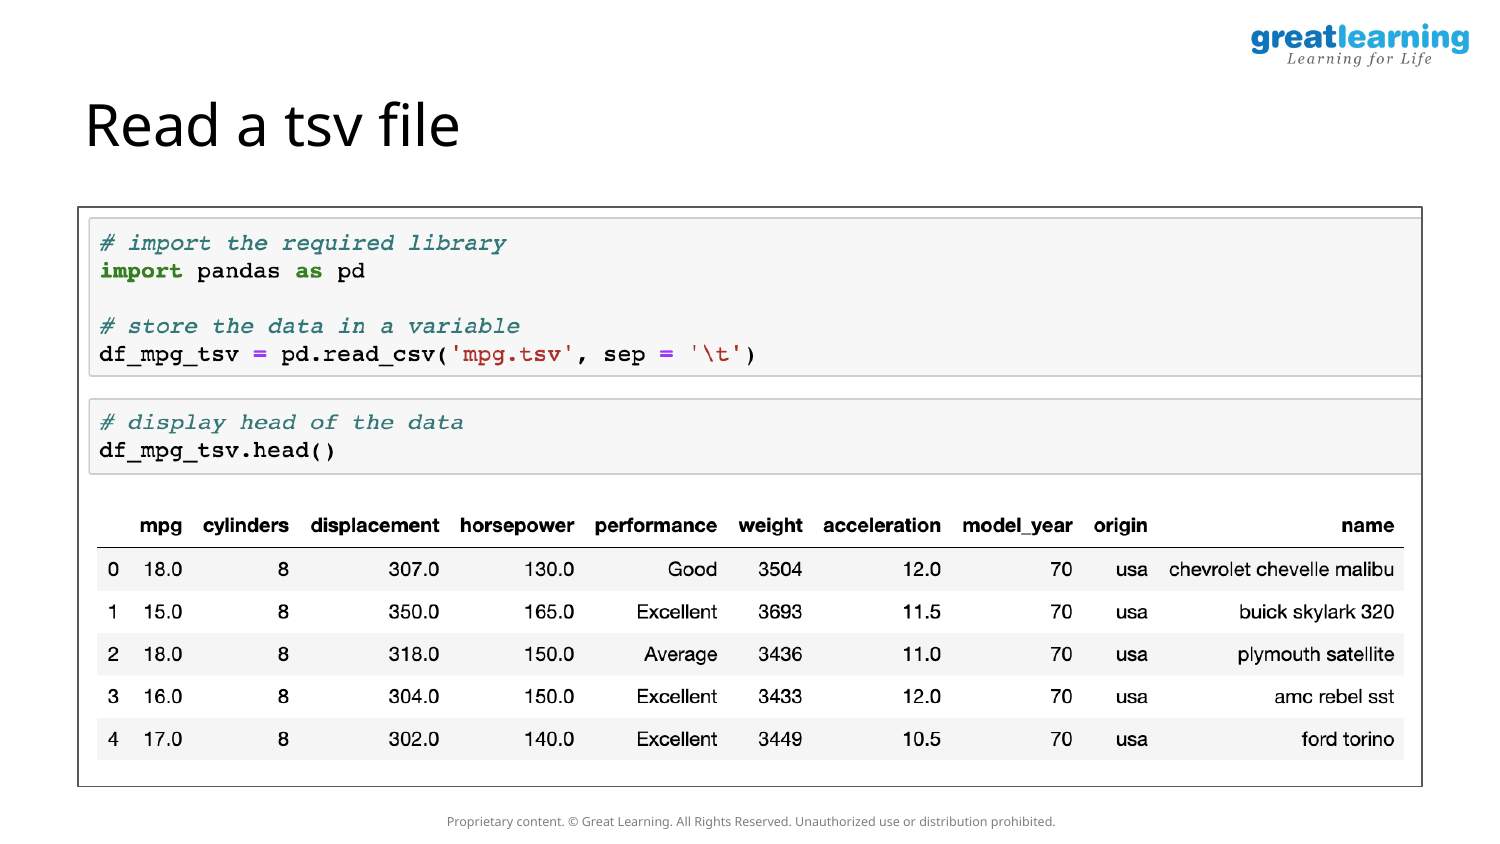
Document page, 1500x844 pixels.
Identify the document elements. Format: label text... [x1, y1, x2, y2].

picture [1251, 23, 1469, 67]
picture [78, 207, 1422, 787]
title Read a tsv file [69, 72, 1175, 167]
